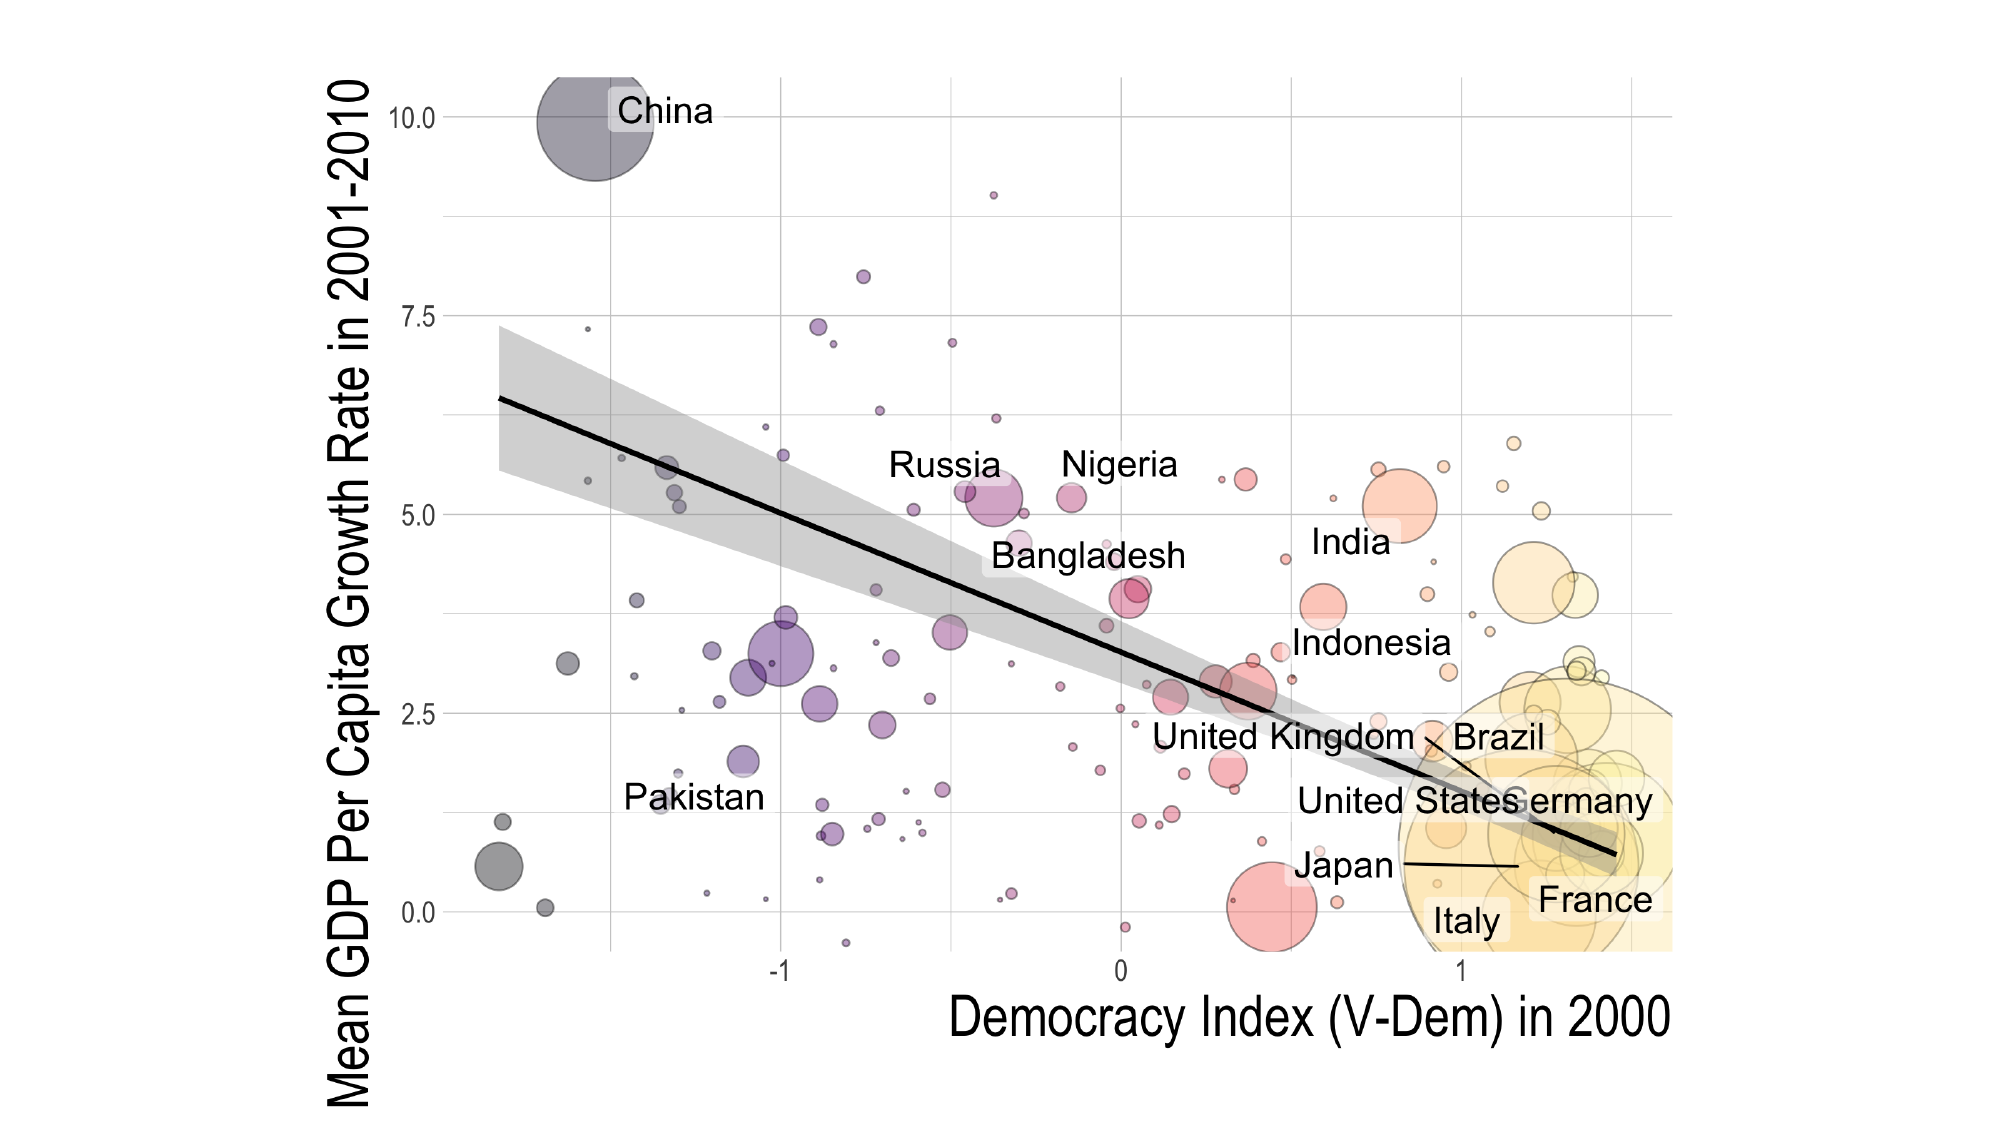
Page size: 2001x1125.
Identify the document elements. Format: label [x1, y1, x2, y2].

picture [249, 0, 1750, 1125]
